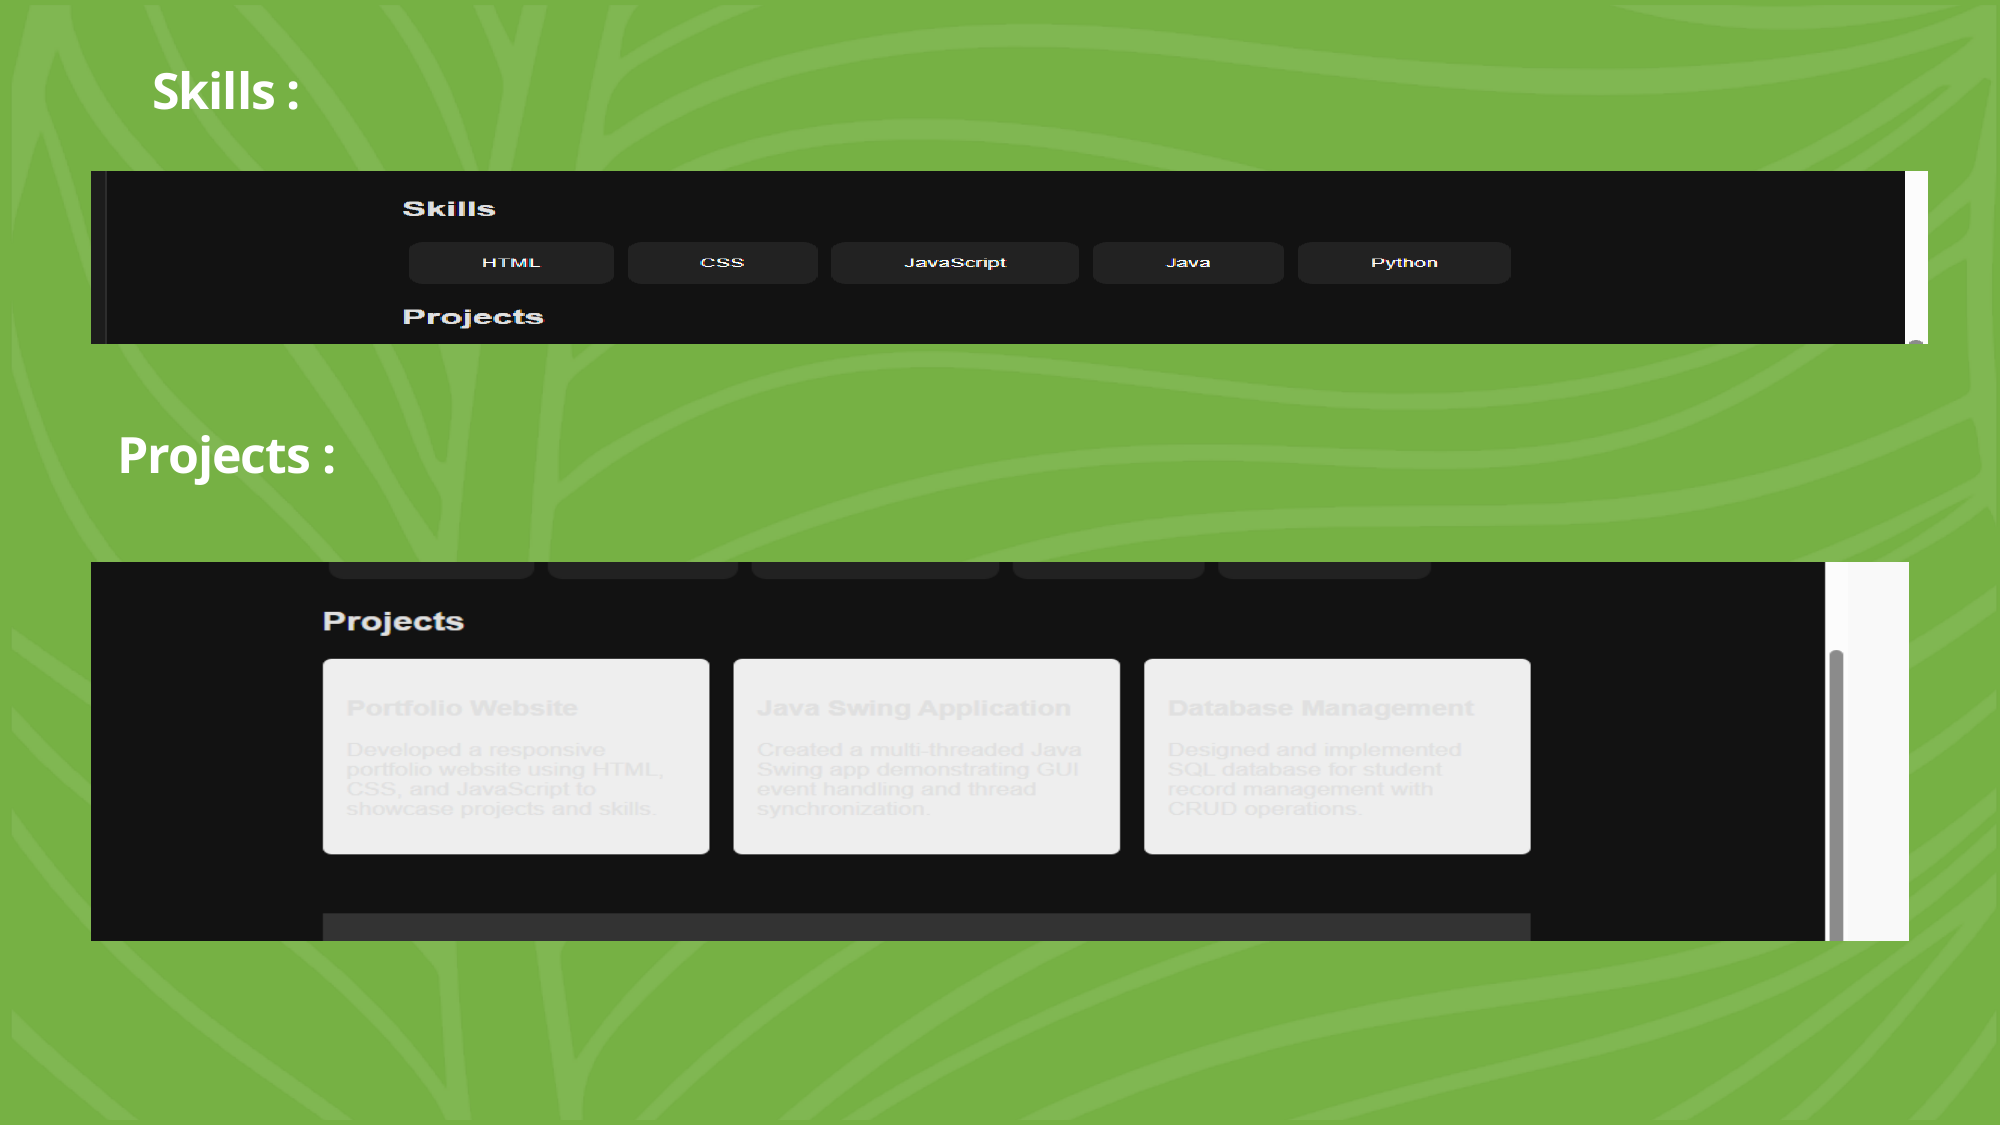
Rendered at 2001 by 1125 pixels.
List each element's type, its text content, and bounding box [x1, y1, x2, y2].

title Skills : [11, 58, 442, 120]
text_box Projects : [11, 422, 442, 483]
picture [0, 5, 2001, 1120]
